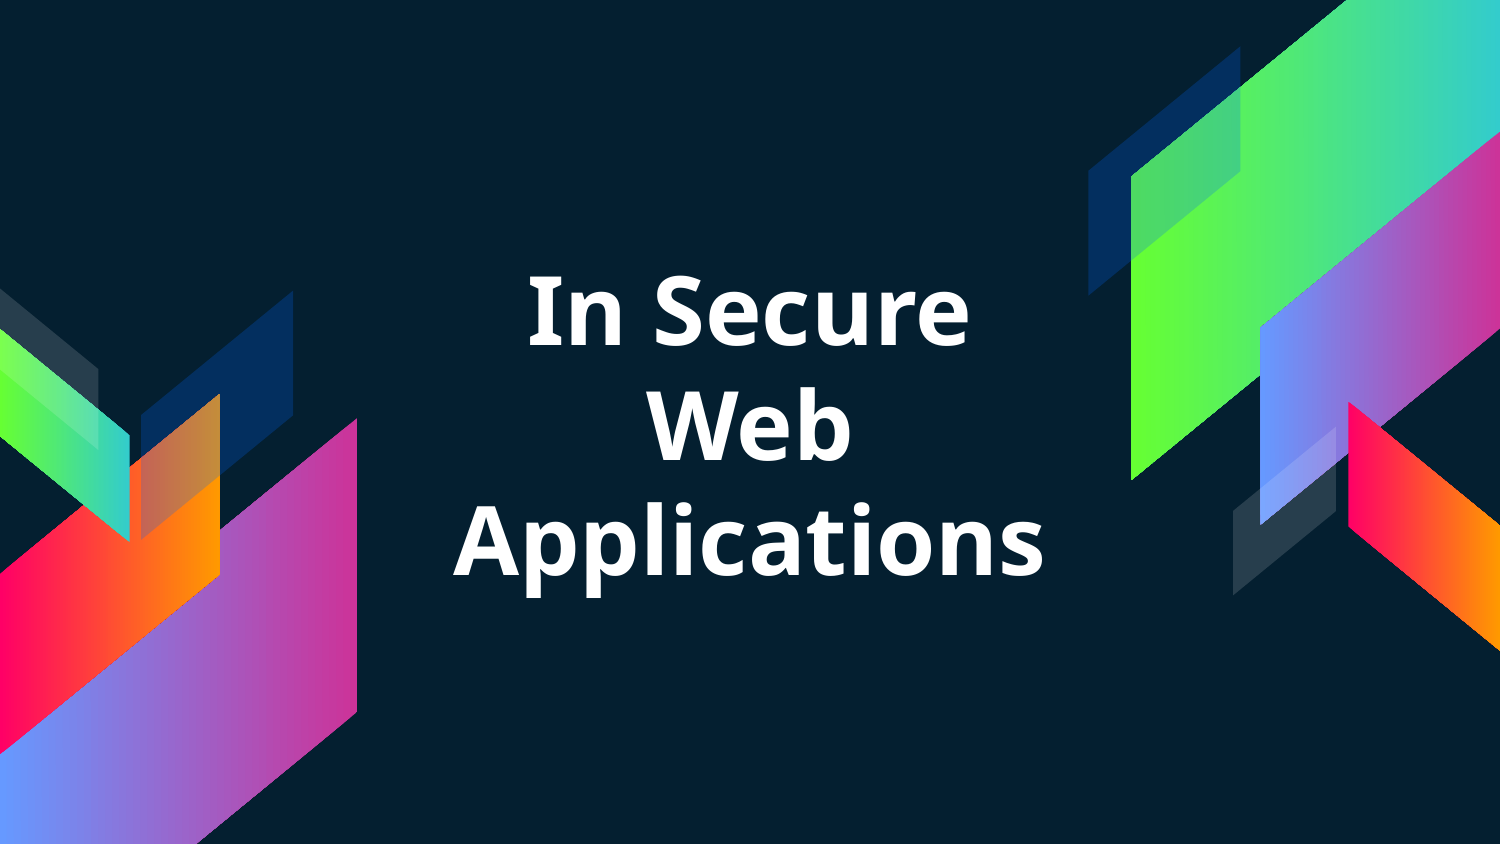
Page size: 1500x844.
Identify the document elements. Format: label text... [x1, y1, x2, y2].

title In Secure Web Applications [381, 326, 1119, 517]
